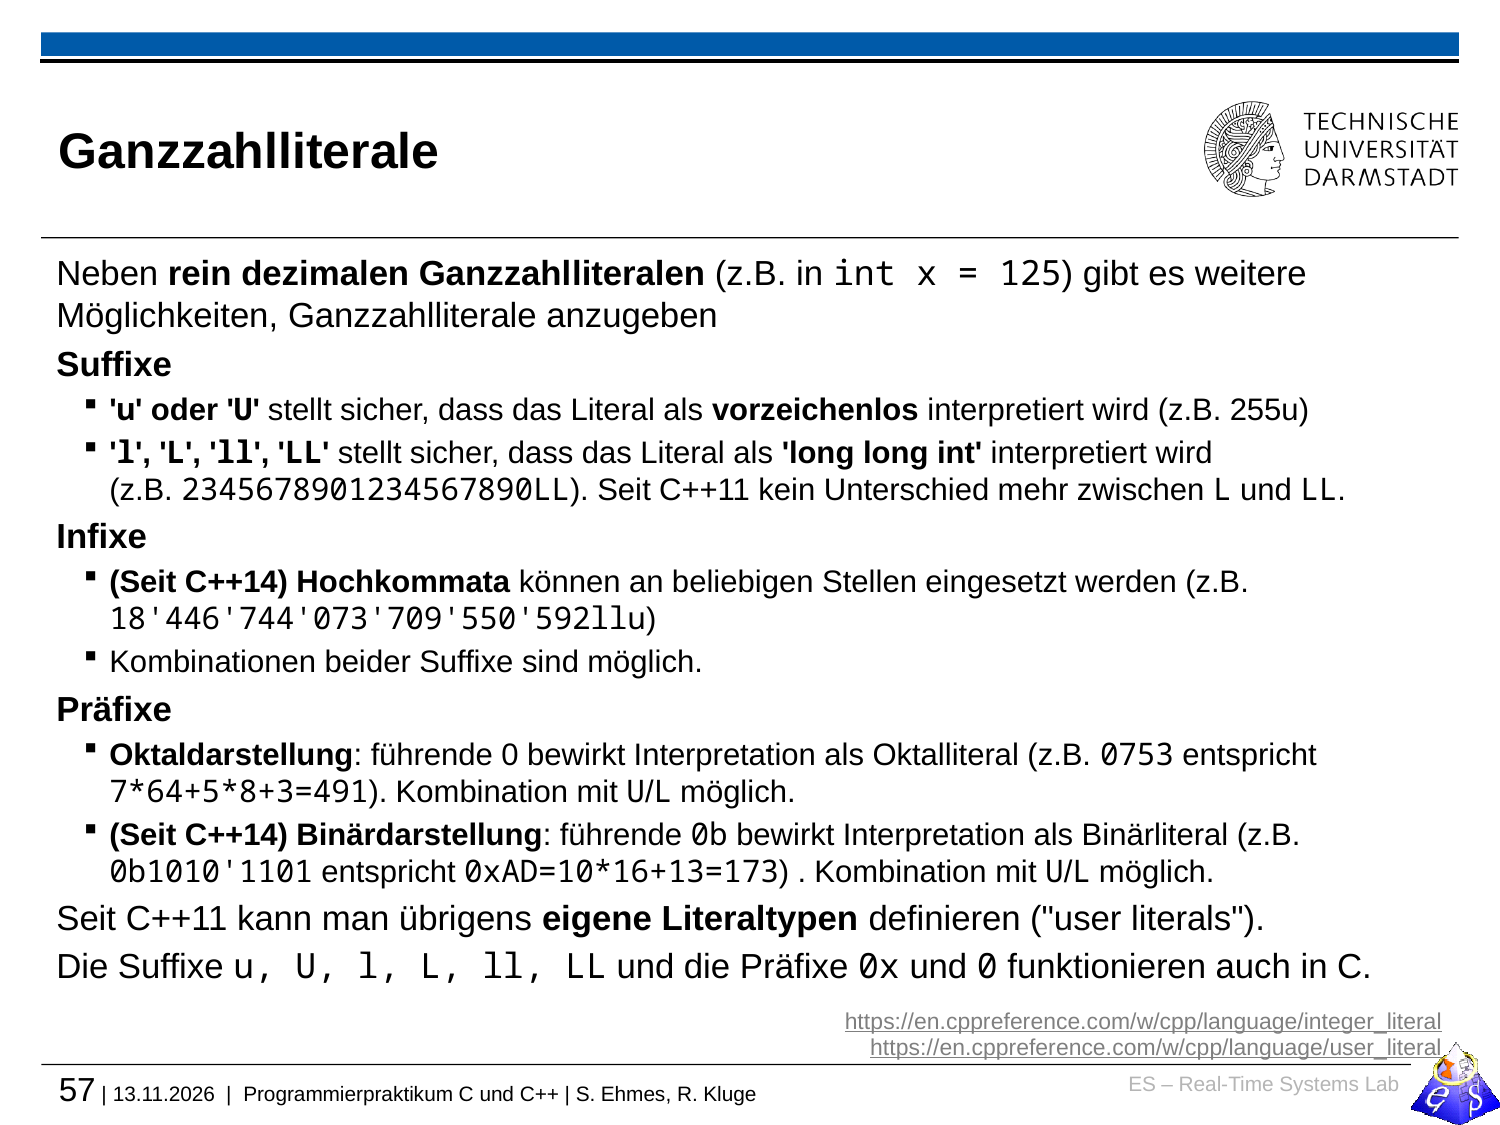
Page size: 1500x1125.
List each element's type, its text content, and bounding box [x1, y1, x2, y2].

title Ganzzahlliterale [58, 80, 1187, 218]
text_box https://en.cppreference.com/w/cpp/language/integer_literal https://en.cppreference.com/w/cpp/language/user_literal [713, 1002, 1464, 1068]
picture [1187, 84, 1483, 214]
list Neben rein dezimalen Ganzzahlliteralen (z.B. in int x = 125) gibt es weitere Möglichkeiten, Ganzzahlliterale anzugeben Suffixe 'u' oder 'U' stellt sicher, dass das Literal als vorzeichenlos interpretiert wird (z.B. 255u) 'l', 'L', 'll', 'LL' stellt sicher, dass das Literal als 'long long int' interpretiert wird (z.B. 2345678901234567890LL). Seit C++11 kein Unterschied mehr zwischen L und LL. Infixe (Seit C++14) Hochkommata können an beliebigen Stellen eingesetzt werden (z.B. 18'446'744'073'709'550'592llu) Kombinationen beider Suffixe sind möglich. Präfixe Oktaldarstellung: führende 0 bewirkt Interpretation als Oktalliteral (z.B. 0753 entspricht 7*64+5*8+3=491). Kombination mit U/L möglich. (Seit C++14) Binärdarstellung: führende 0b bewirkt Interpretation als Binärliteral (z.B. 0b1010'1101 entspricht 0xAD=10*16+13=173) . Kombination mit U/L möglich. Seit C++11 kann man übrigens eigene Literaltypen definieren ("user literals"). Die Suffixe u, U, l, L, ll, LL und die Präfixe 0x und 0 funktionieren auch in C. [41, 243, 1459, 1003]
picture [1411, 1041, 1500, 1125]
